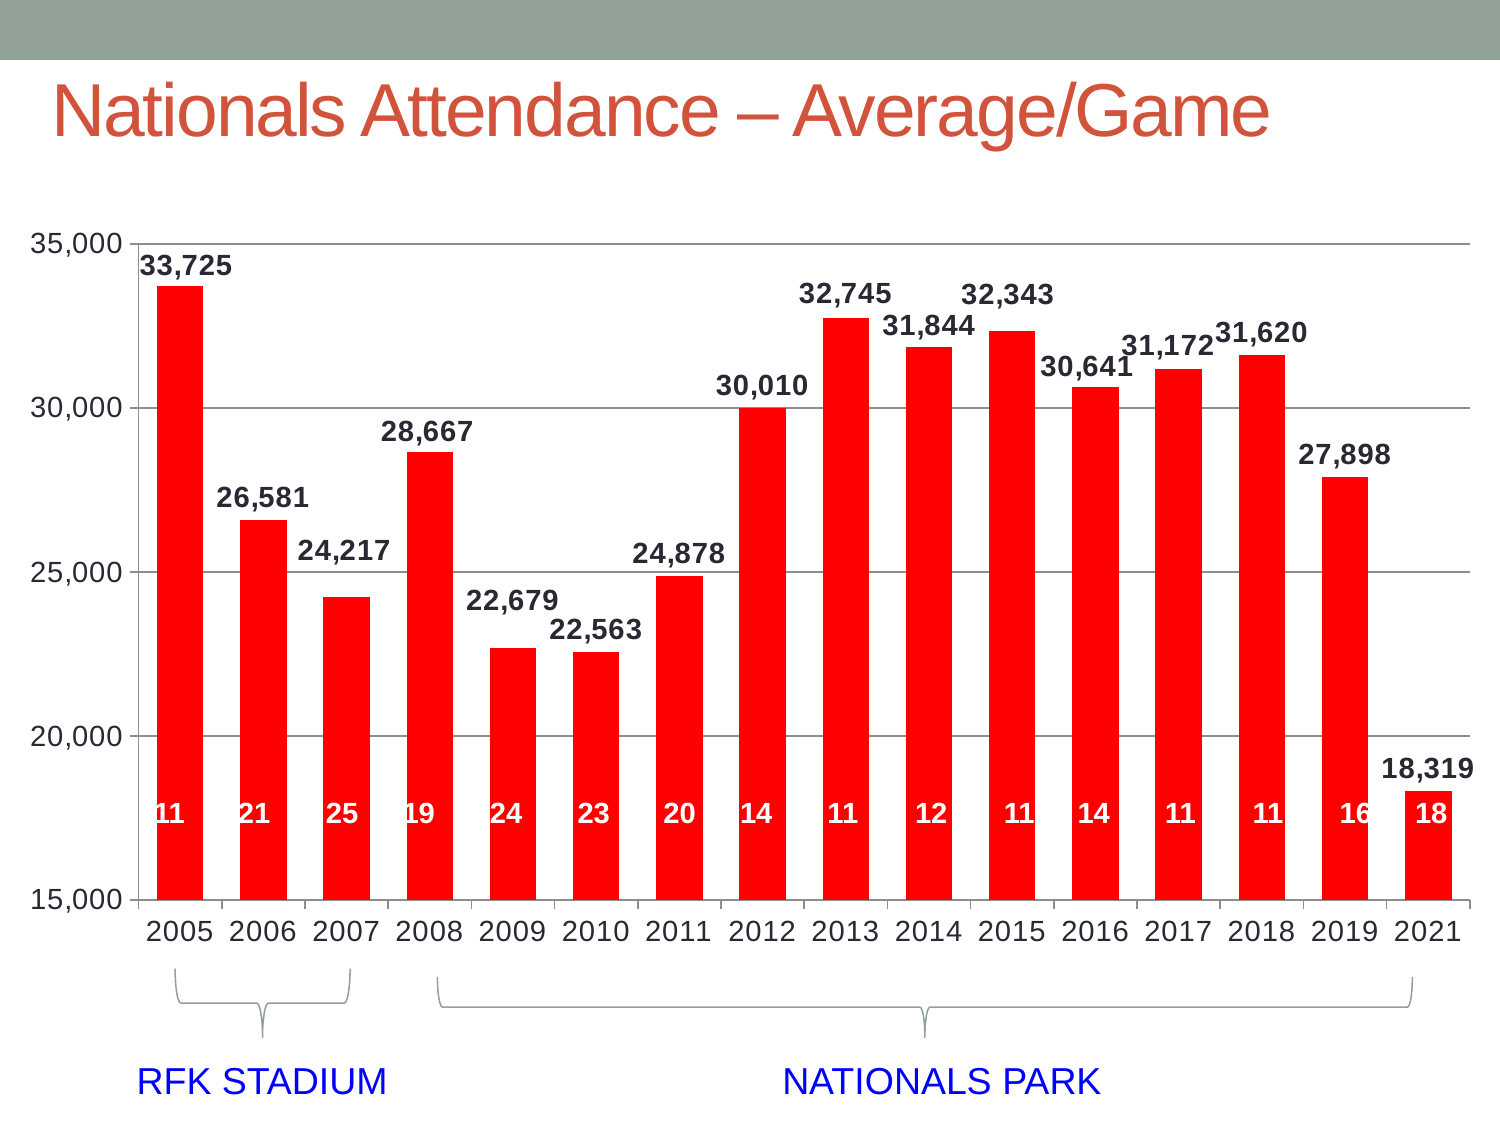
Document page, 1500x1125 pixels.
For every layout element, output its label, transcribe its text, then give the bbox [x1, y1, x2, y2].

text_box NATIONALS PARK [767, 1049, 1117, 1110]
text_box [436, 976, 1414, 1039]
text_box [174, 971, 351, 1039]
chart [0, 212, 1500, 963]
text_box RFK STADIUM [121, 1049, 403, 1110]
title Nationals Attendance – Average/Game [35, 24, 1468, 188]
